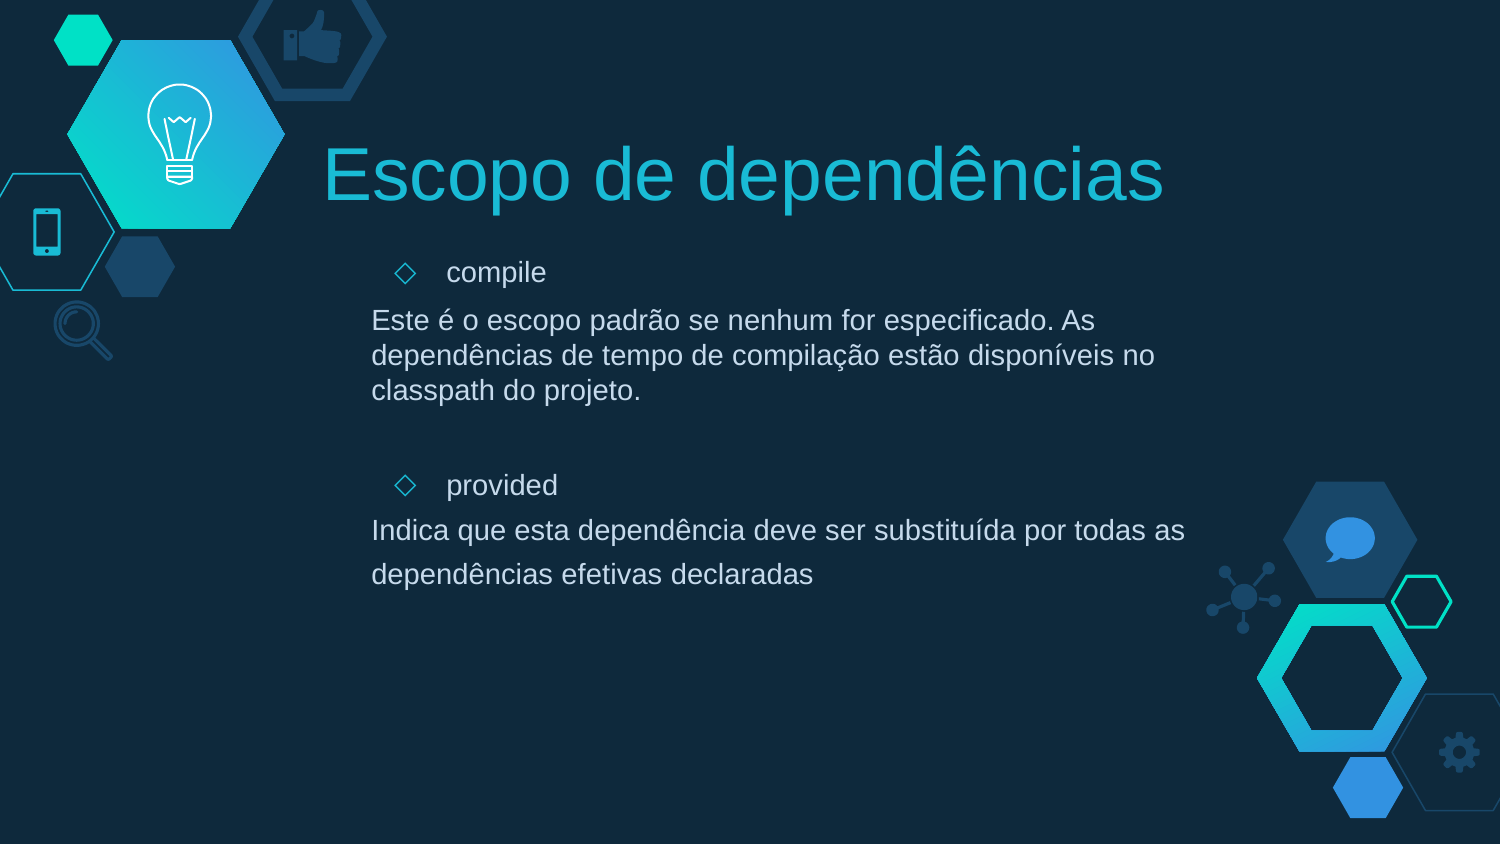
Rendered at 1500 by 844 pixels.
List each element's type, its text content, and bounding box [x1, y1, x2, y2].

subtitle compile Este é o escopo padrão se nenhum for especificado. As dependências de tempo de compilação estão disponíveis no classpath do projeto. provided Indica que esta dependência deve ser substituída por todas as dependências efetivas declaradas [356, 238, 1291, 761]
title Escopo de dependências [307, 110, 1500, 217]
